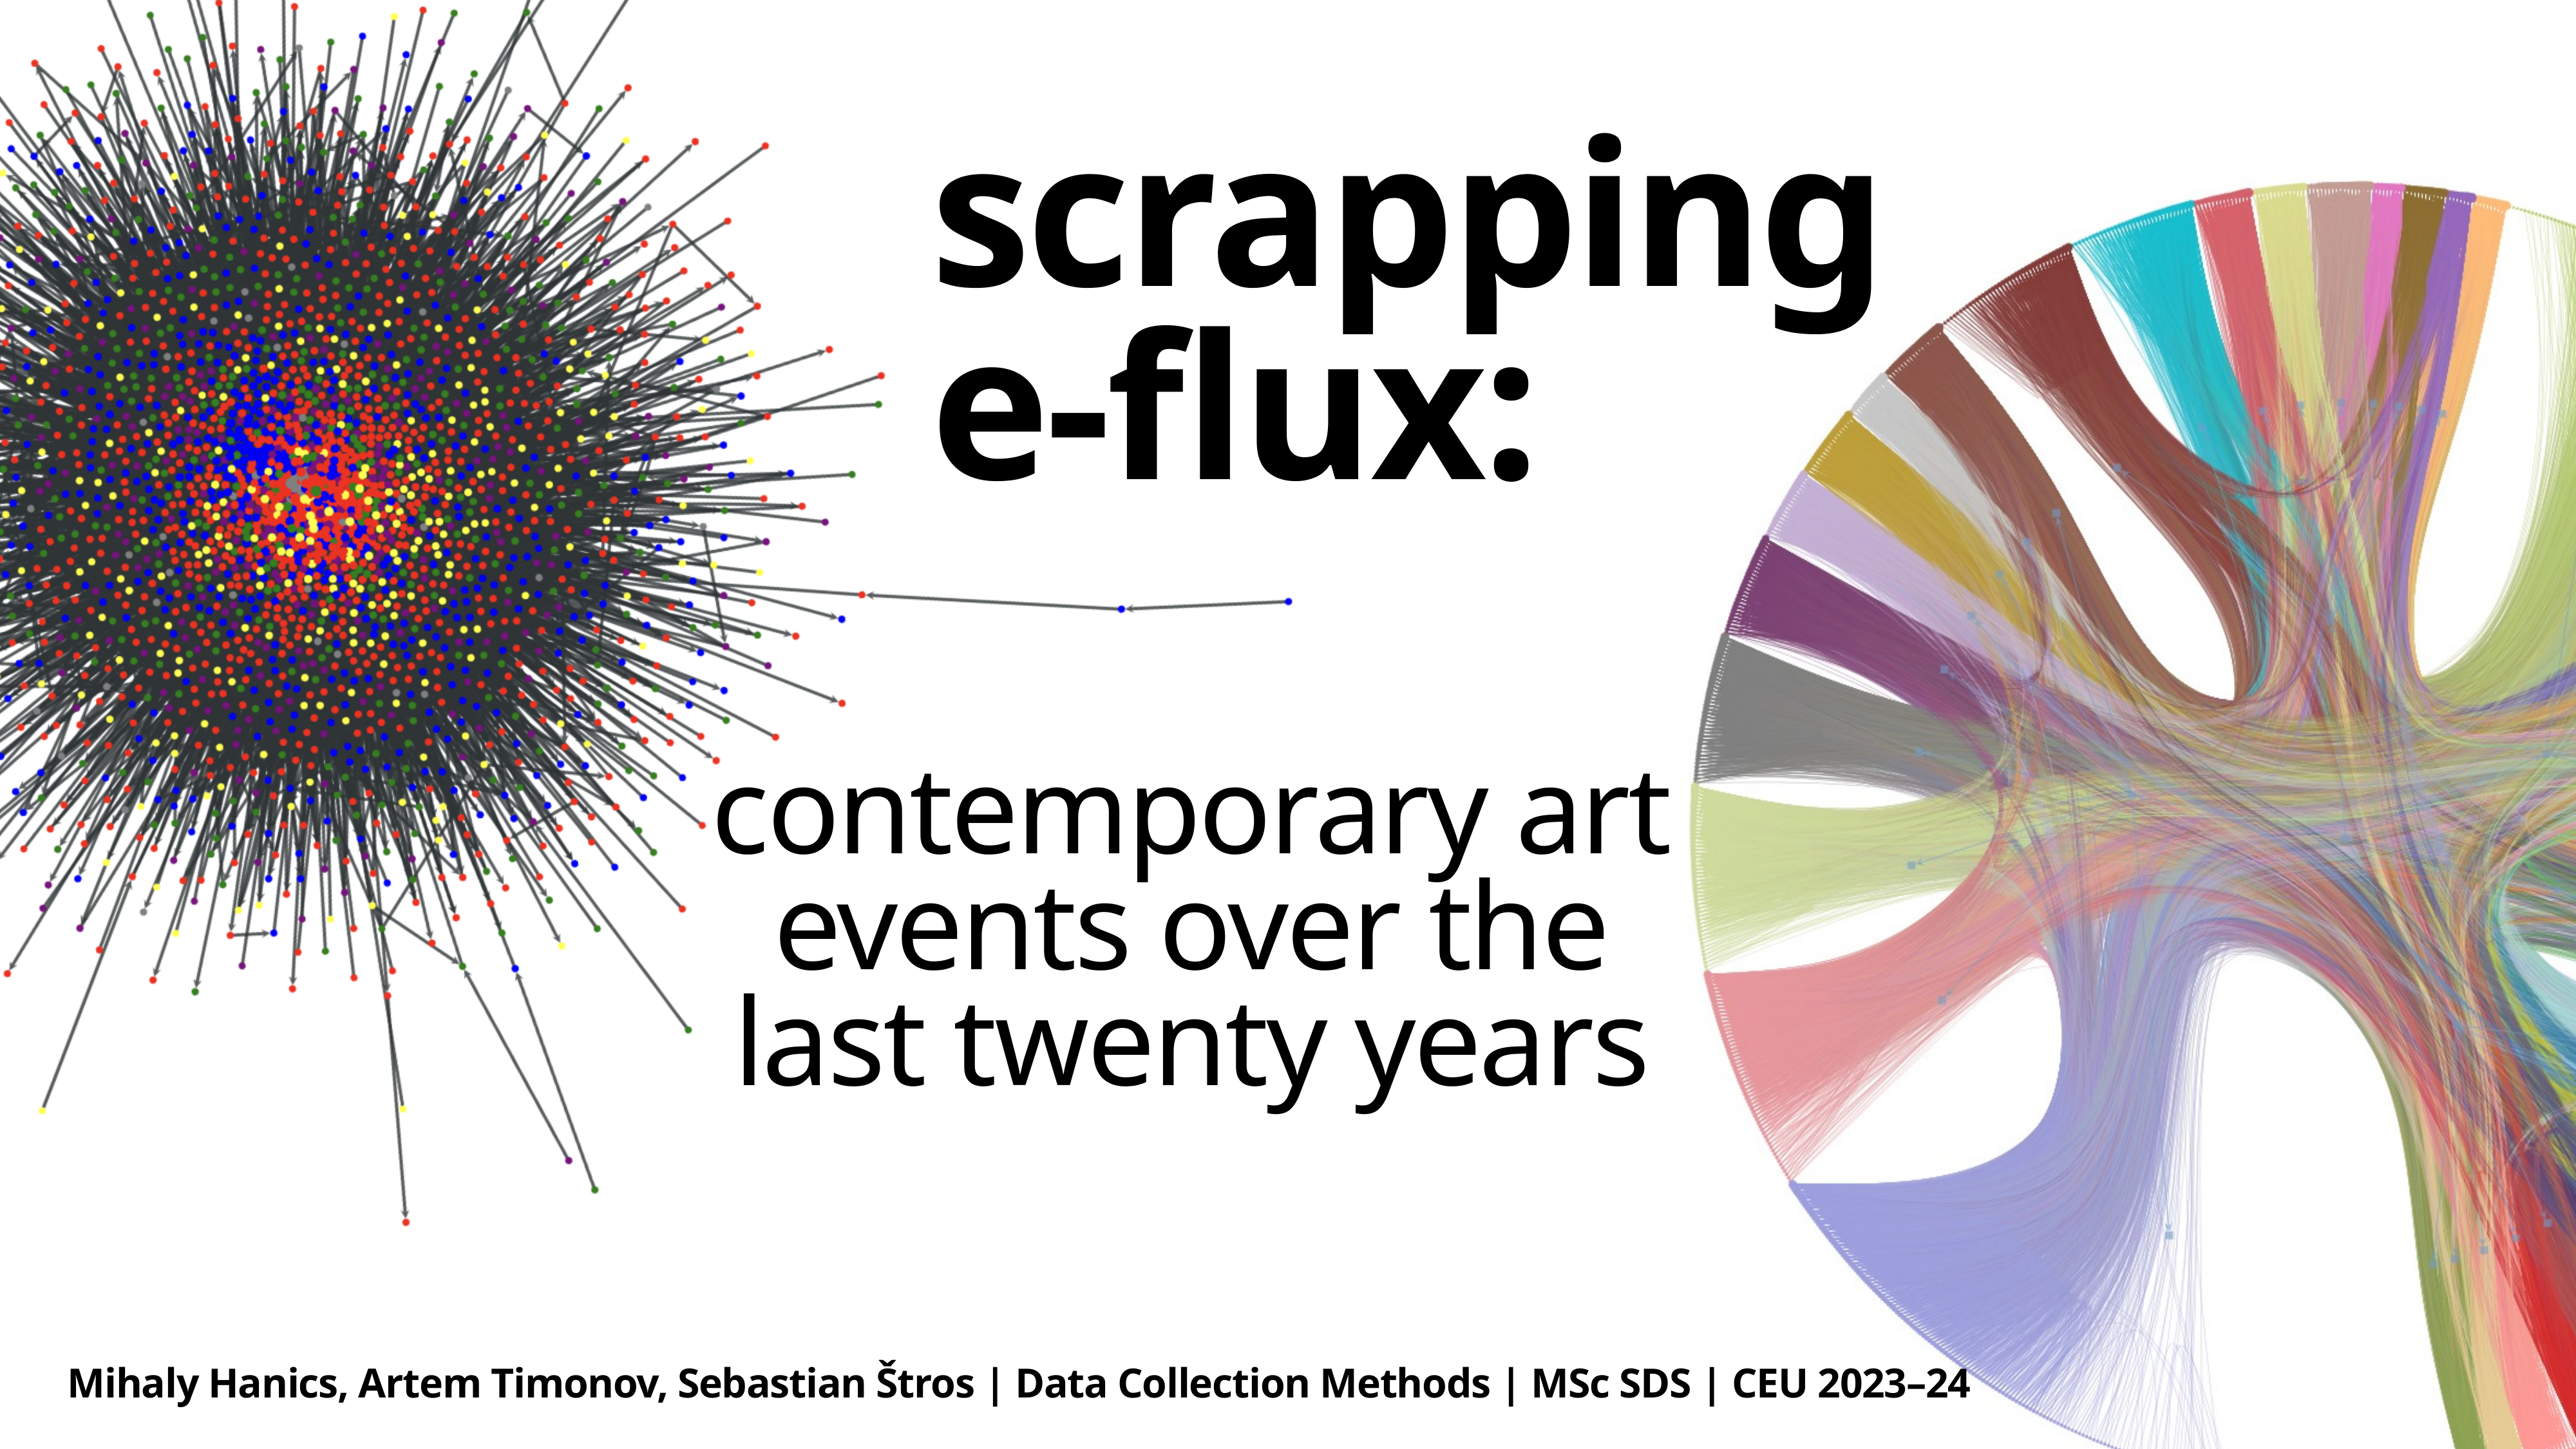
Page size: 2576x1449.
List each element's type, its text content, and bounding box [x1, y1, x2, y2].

picture [0, 0, 1416, 1329]
text_box contemporary art events over the last twenty years [1383, 601, 1620, 1114]
text_box Mihaly Hanics, Artem Timonov, Sebastian Štros | Data Collection Methods | MSc SDS | CEU 2023–24 [62, 1345, 1620, 1412]
title scrapping e-flux: [1383, 11, 2576, 524]
picture [1620, 113, 2576, 1449]
